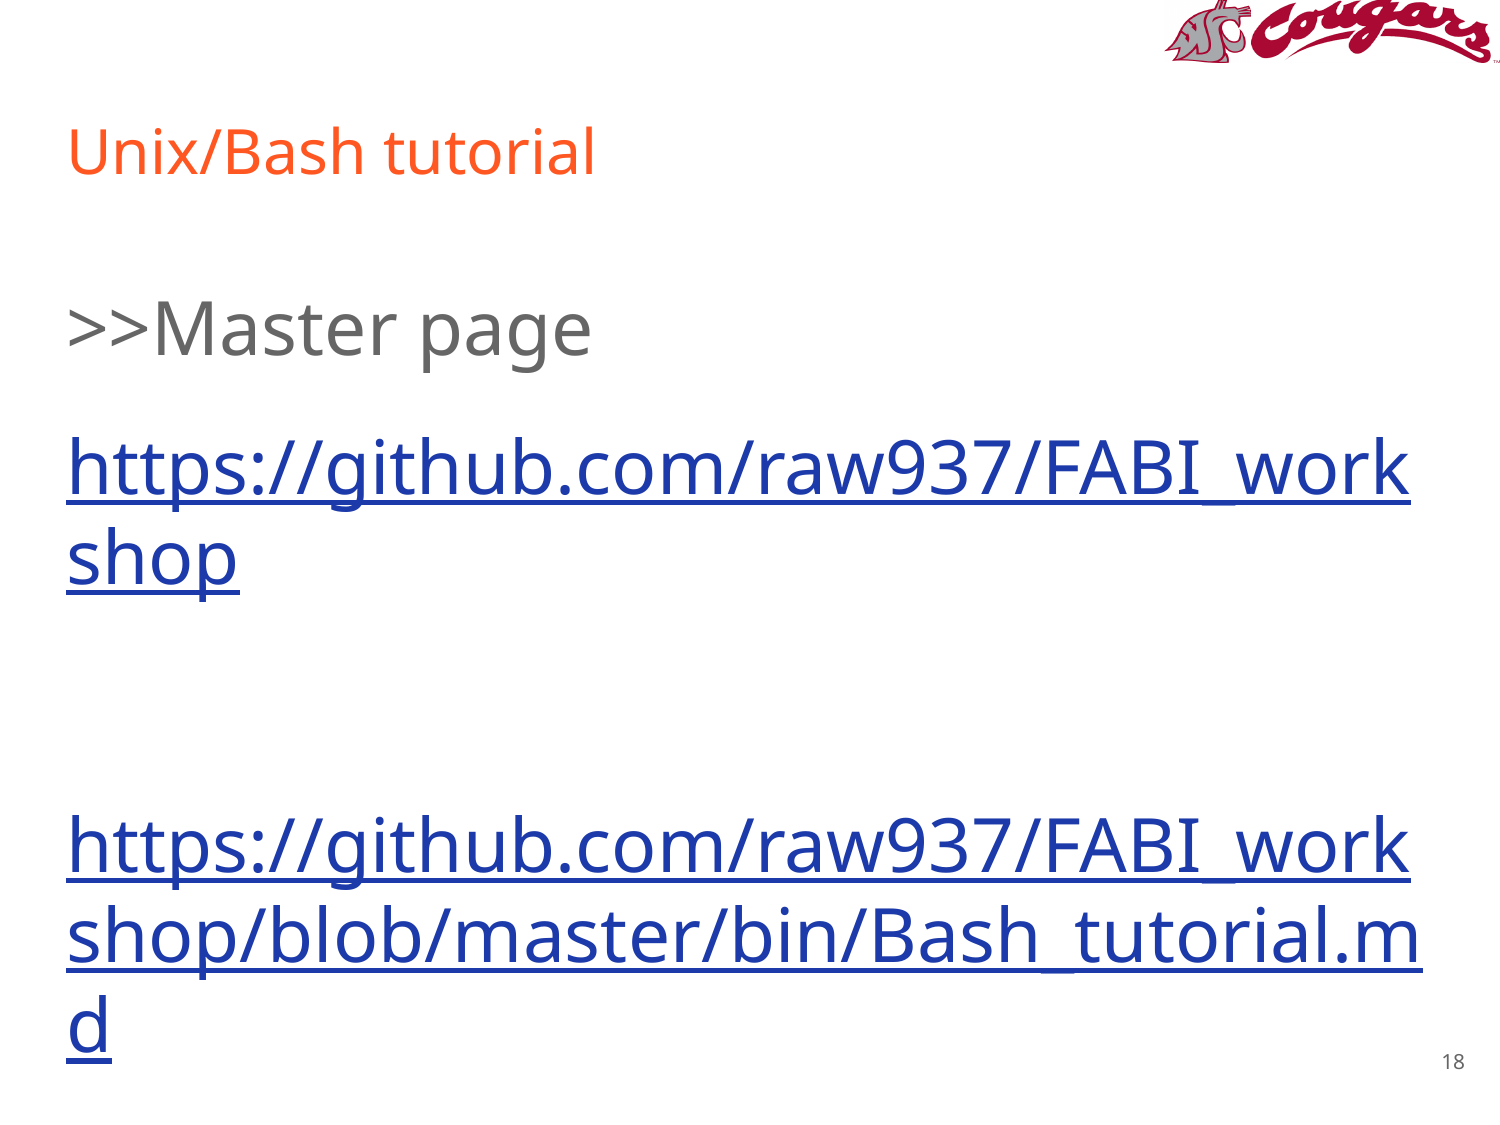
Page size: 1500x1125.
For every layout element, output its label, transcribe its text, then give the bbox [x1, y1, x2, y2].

picture [1164, 0, 1500, 63]
title Unix/Bash tutorial [51, 97, 1449, 223]
slide_number ‹#› [1389, 1019, 1480, 1106]
list >>Master page https://github.com/raw937/FABI_workshop https://github.com/raw937/FABI_workshop/blob/master/bin/Bash_tutorial.md [51, 252, 1449, 1000]
